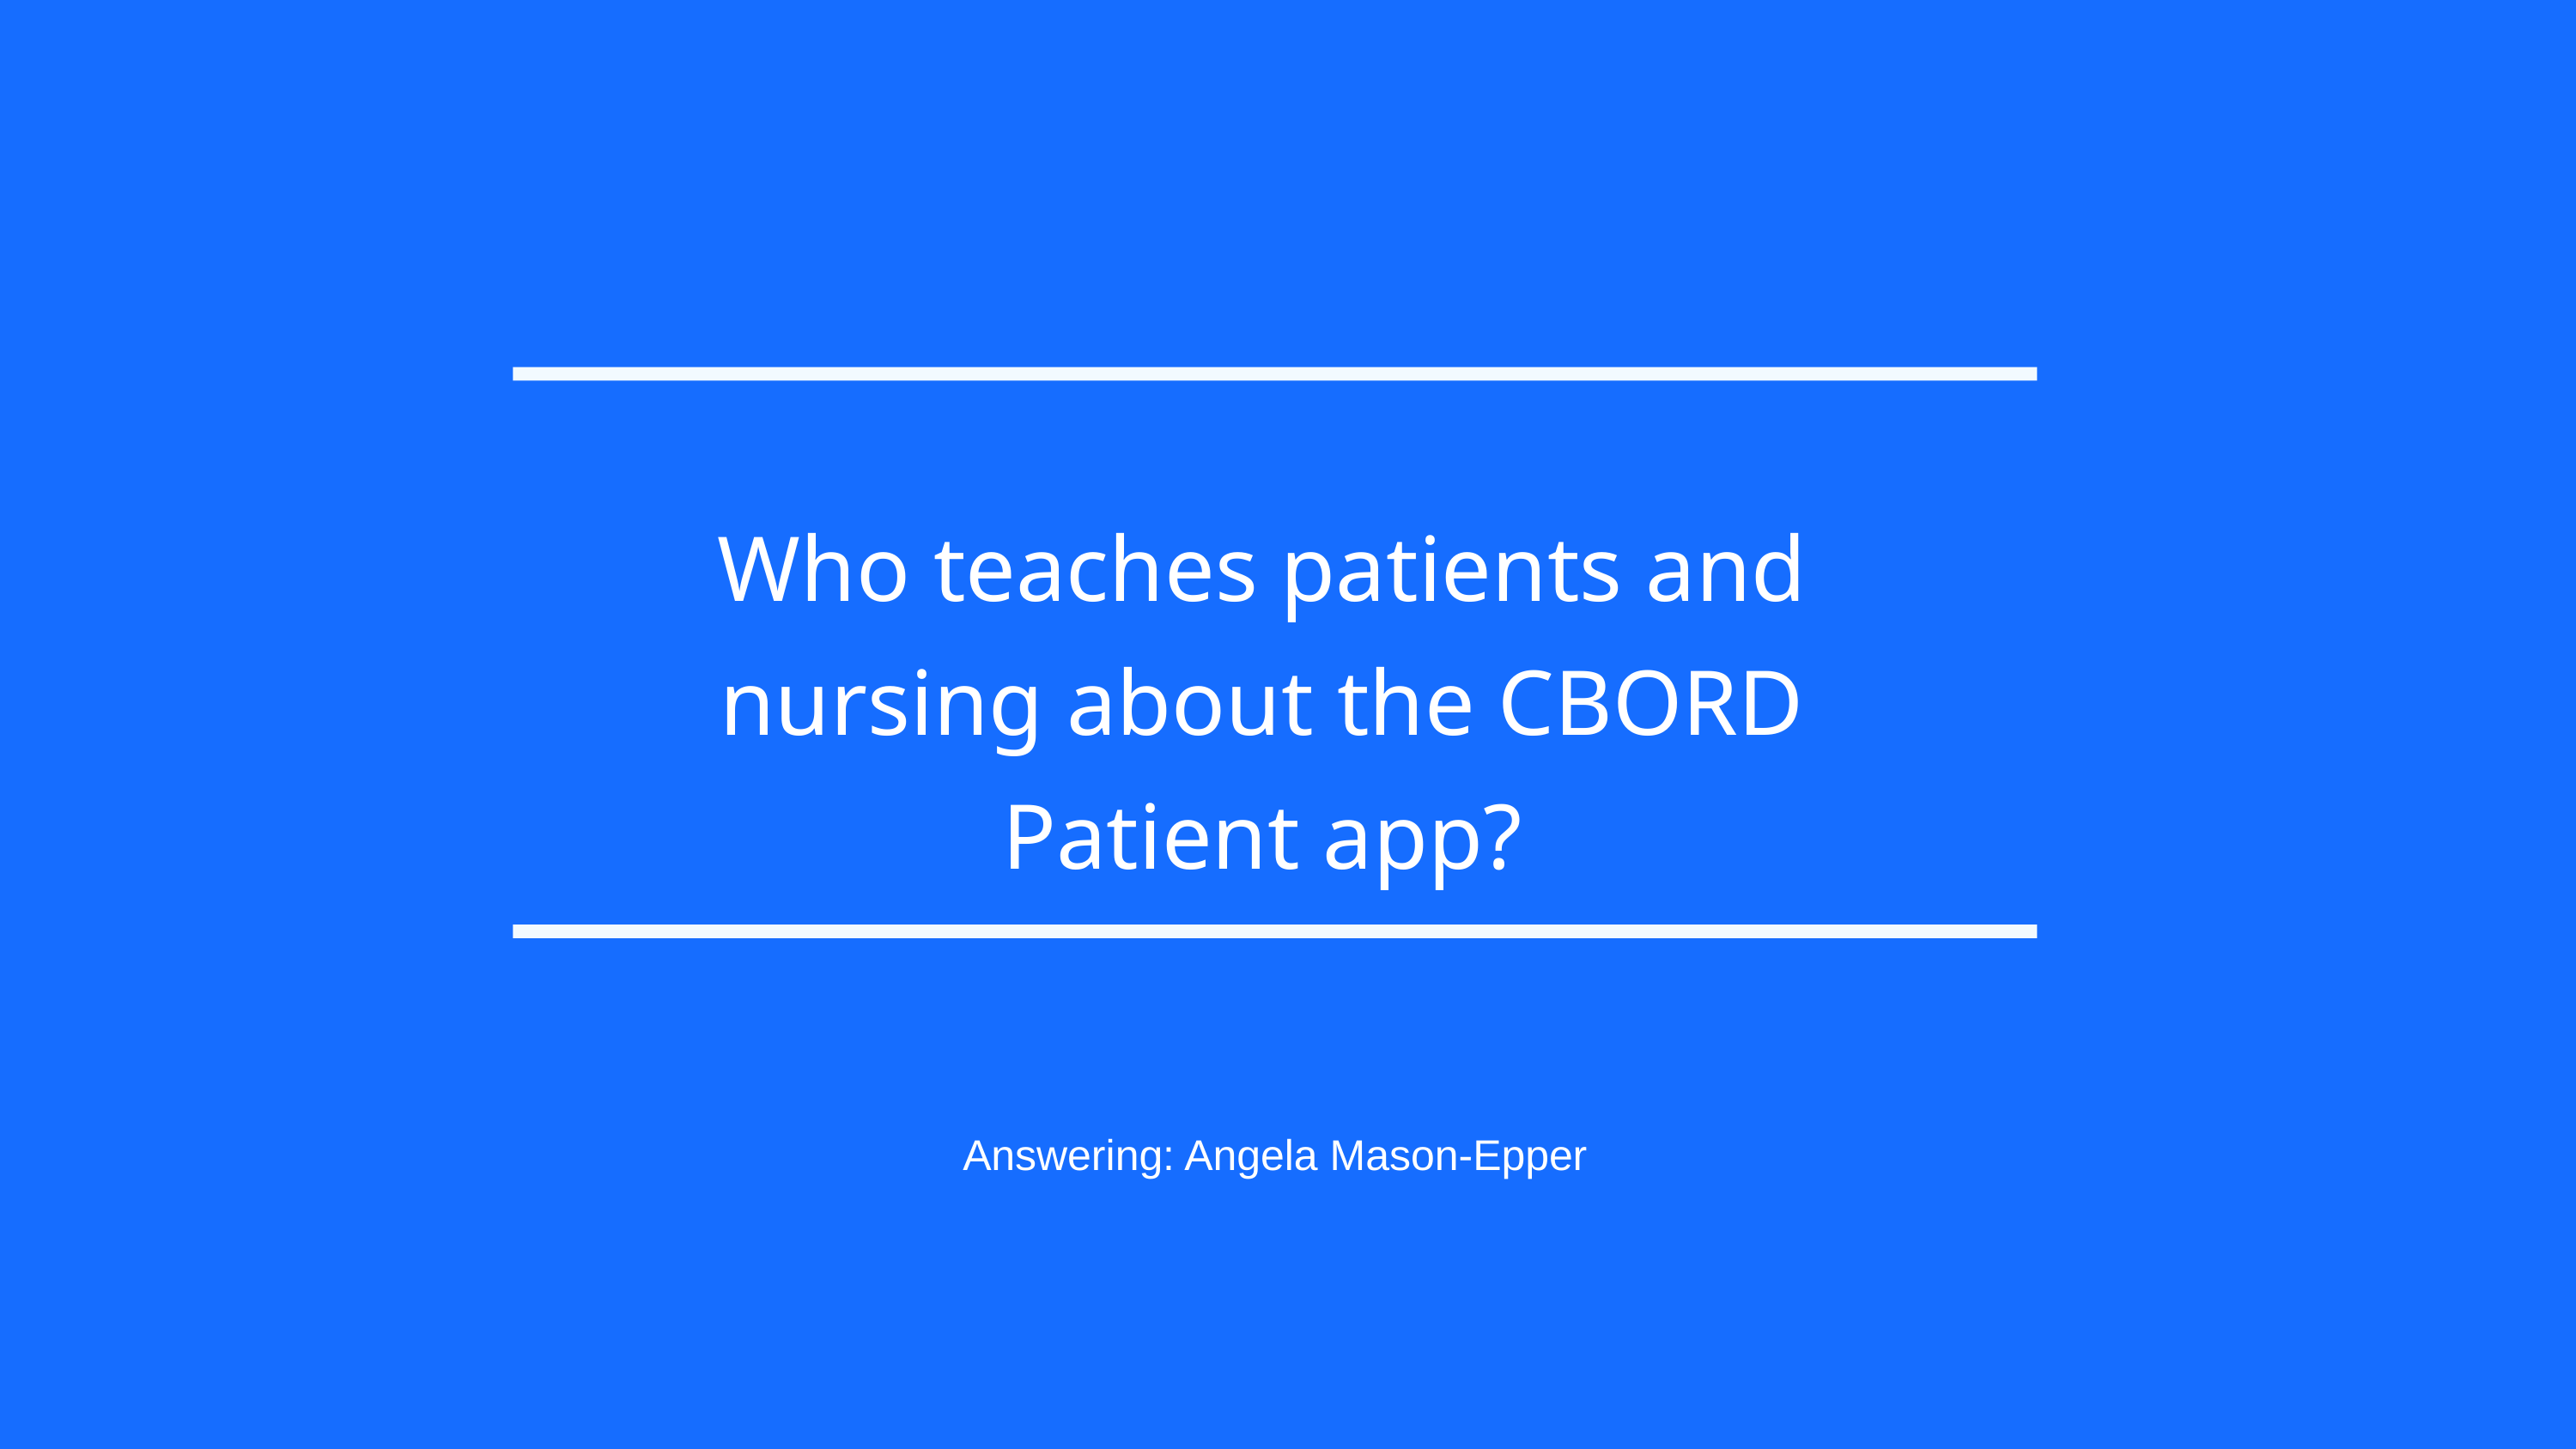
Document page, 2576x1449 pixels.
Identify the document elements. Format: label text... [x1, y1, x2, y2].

text_box Answering: Angela Mason-Epper [513, 1122, 2038, 1166]
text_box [513, 149, 2038, 1116]
